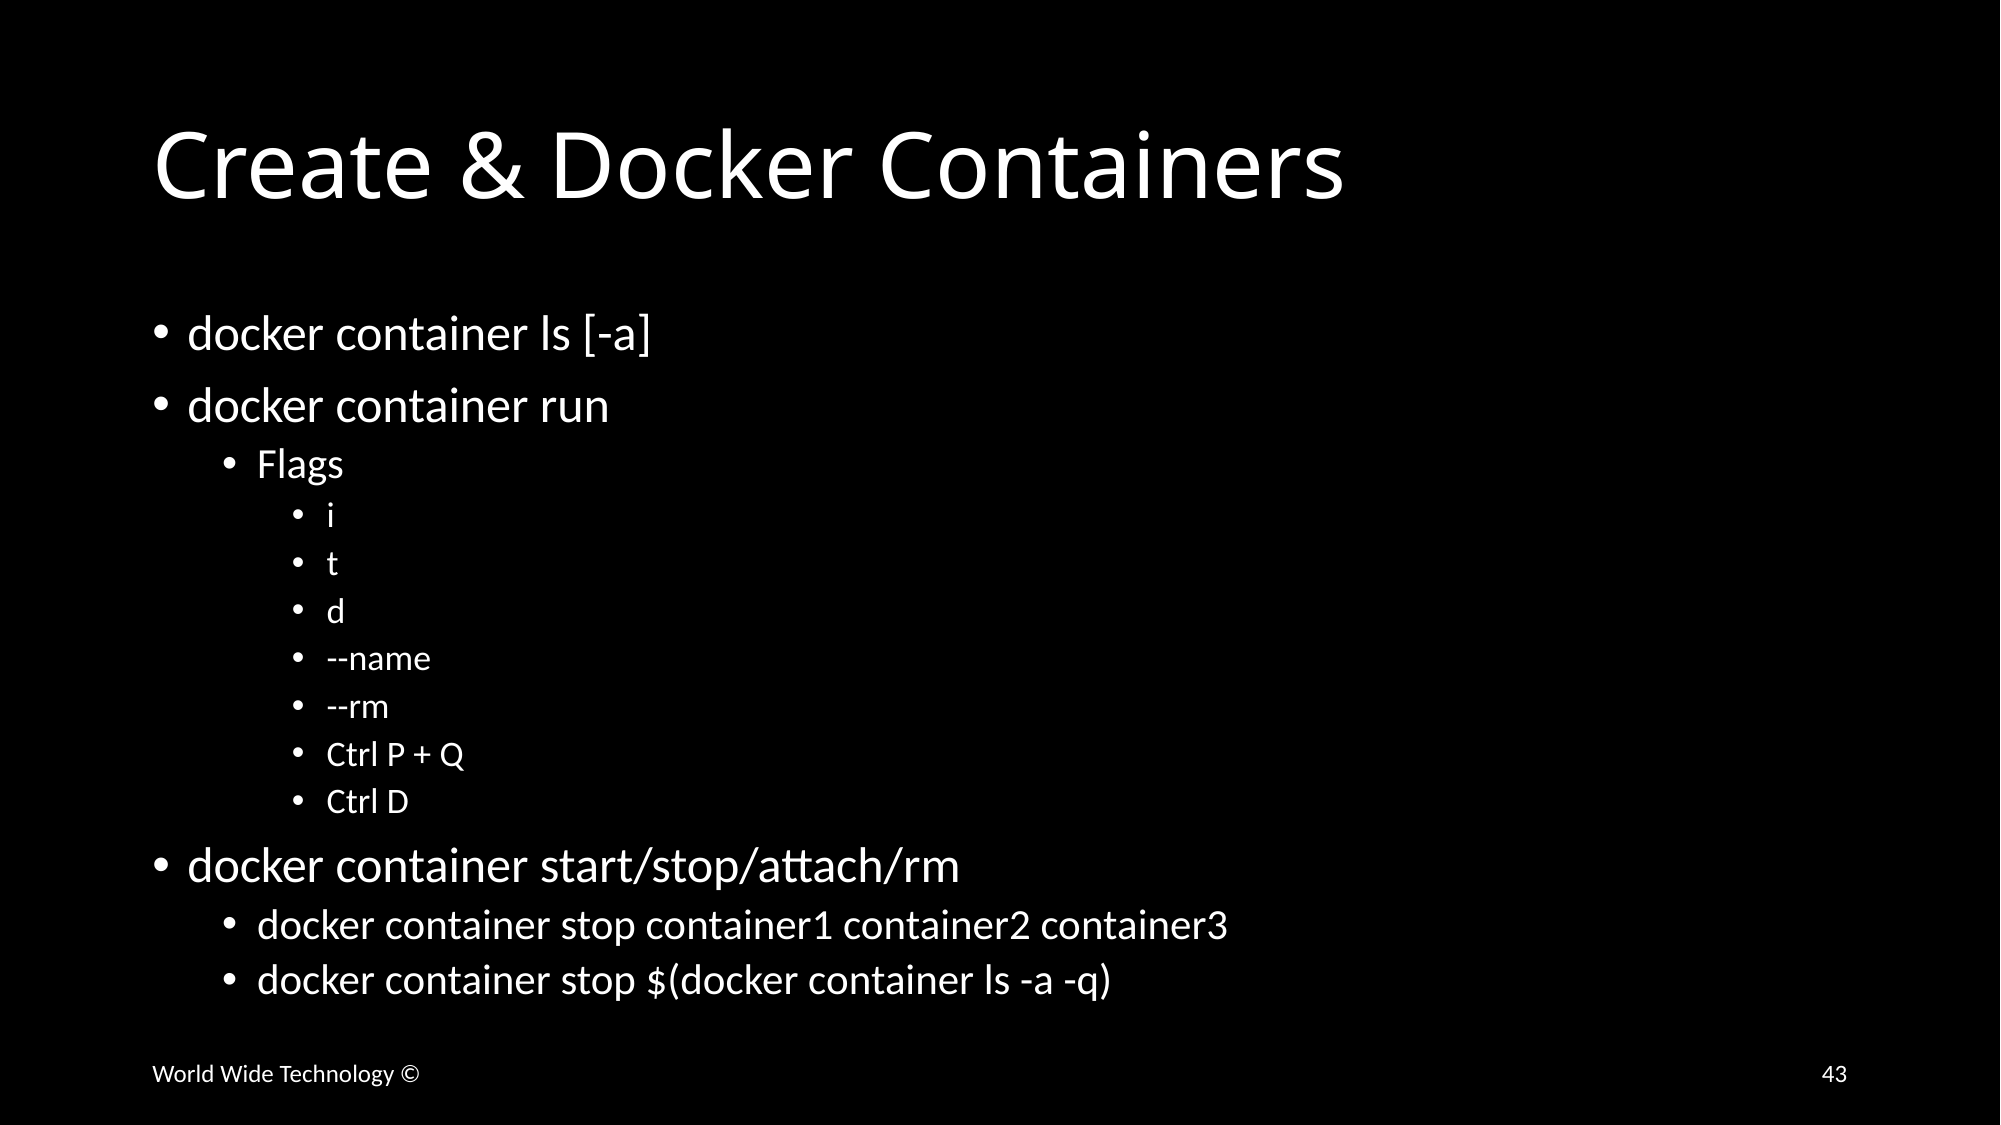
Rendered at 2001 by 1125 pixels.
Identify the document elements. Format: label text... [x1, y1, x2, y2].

list docker container ls [-a] docker container run Flags i t d --name --rm Ctrl P + Q Ctrl D docker container start/stop/attach/rm docker container stop container1 container2 container3 docker container stop $(docker container ls -a -q) [137, 299, 1863, 1014]
slide_number 43 [1412, 1042, 1863, 1103]
title Create & Docker Containers [137, 59, 1863, 278]
slide_number World Wide Technology © [137, 1042, 588, 1103]
